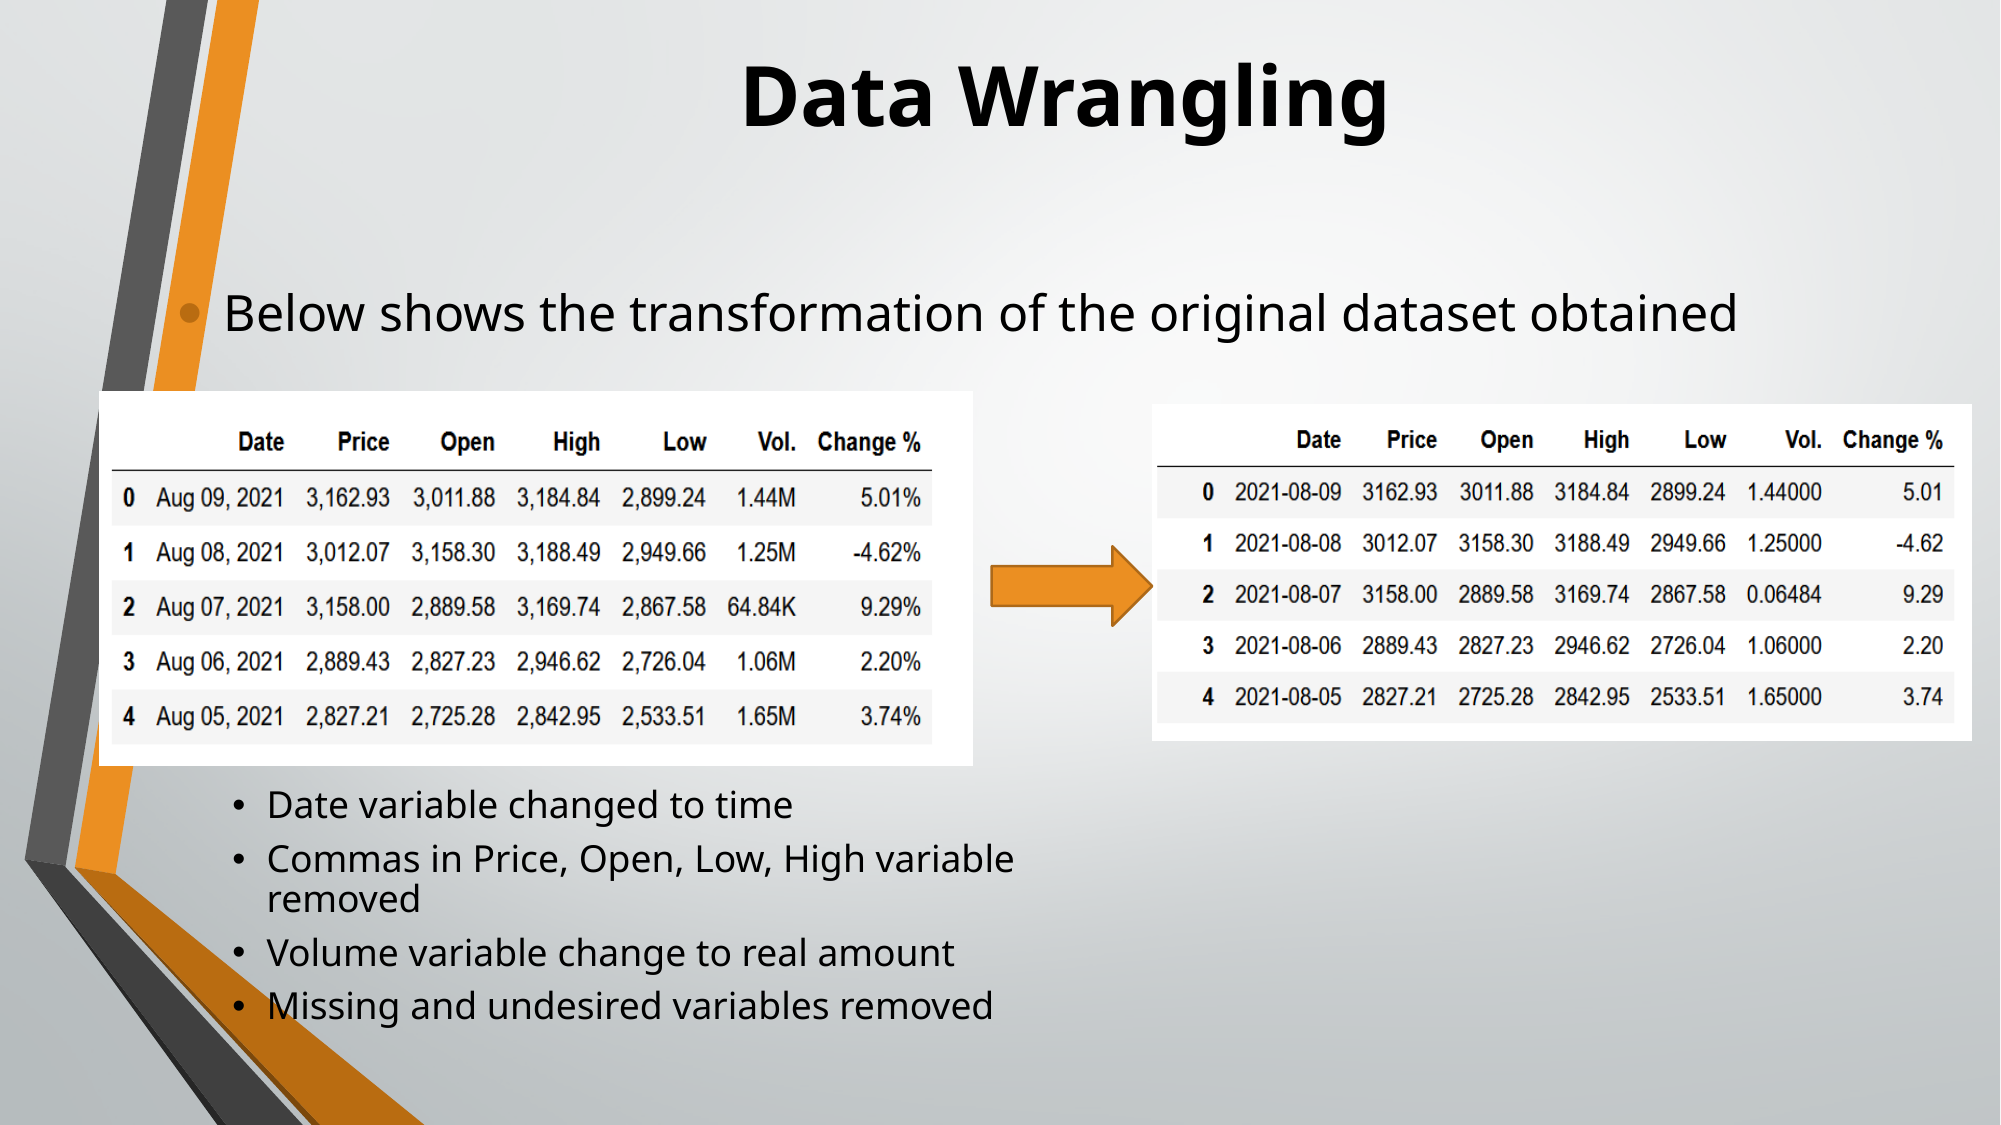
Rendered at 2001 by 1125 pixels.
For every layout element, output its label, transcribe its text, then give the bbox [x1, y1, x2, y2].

picture [1151, 404, 1973, 741]
text_box [990, 545, 1151, 627]
picture [81, 350, 973, 866]
text_box Date variable changed to time Commas in Price, Open, Low, High variable removed Volume variable change to real amount Missing and undesired variables removed [217, 779, 1153, 1036]
list Below shows the transformation of the original dataset obtained [161, 230, 1887, 394]
title Data Wrangling [243, 18, 1887, 167]
